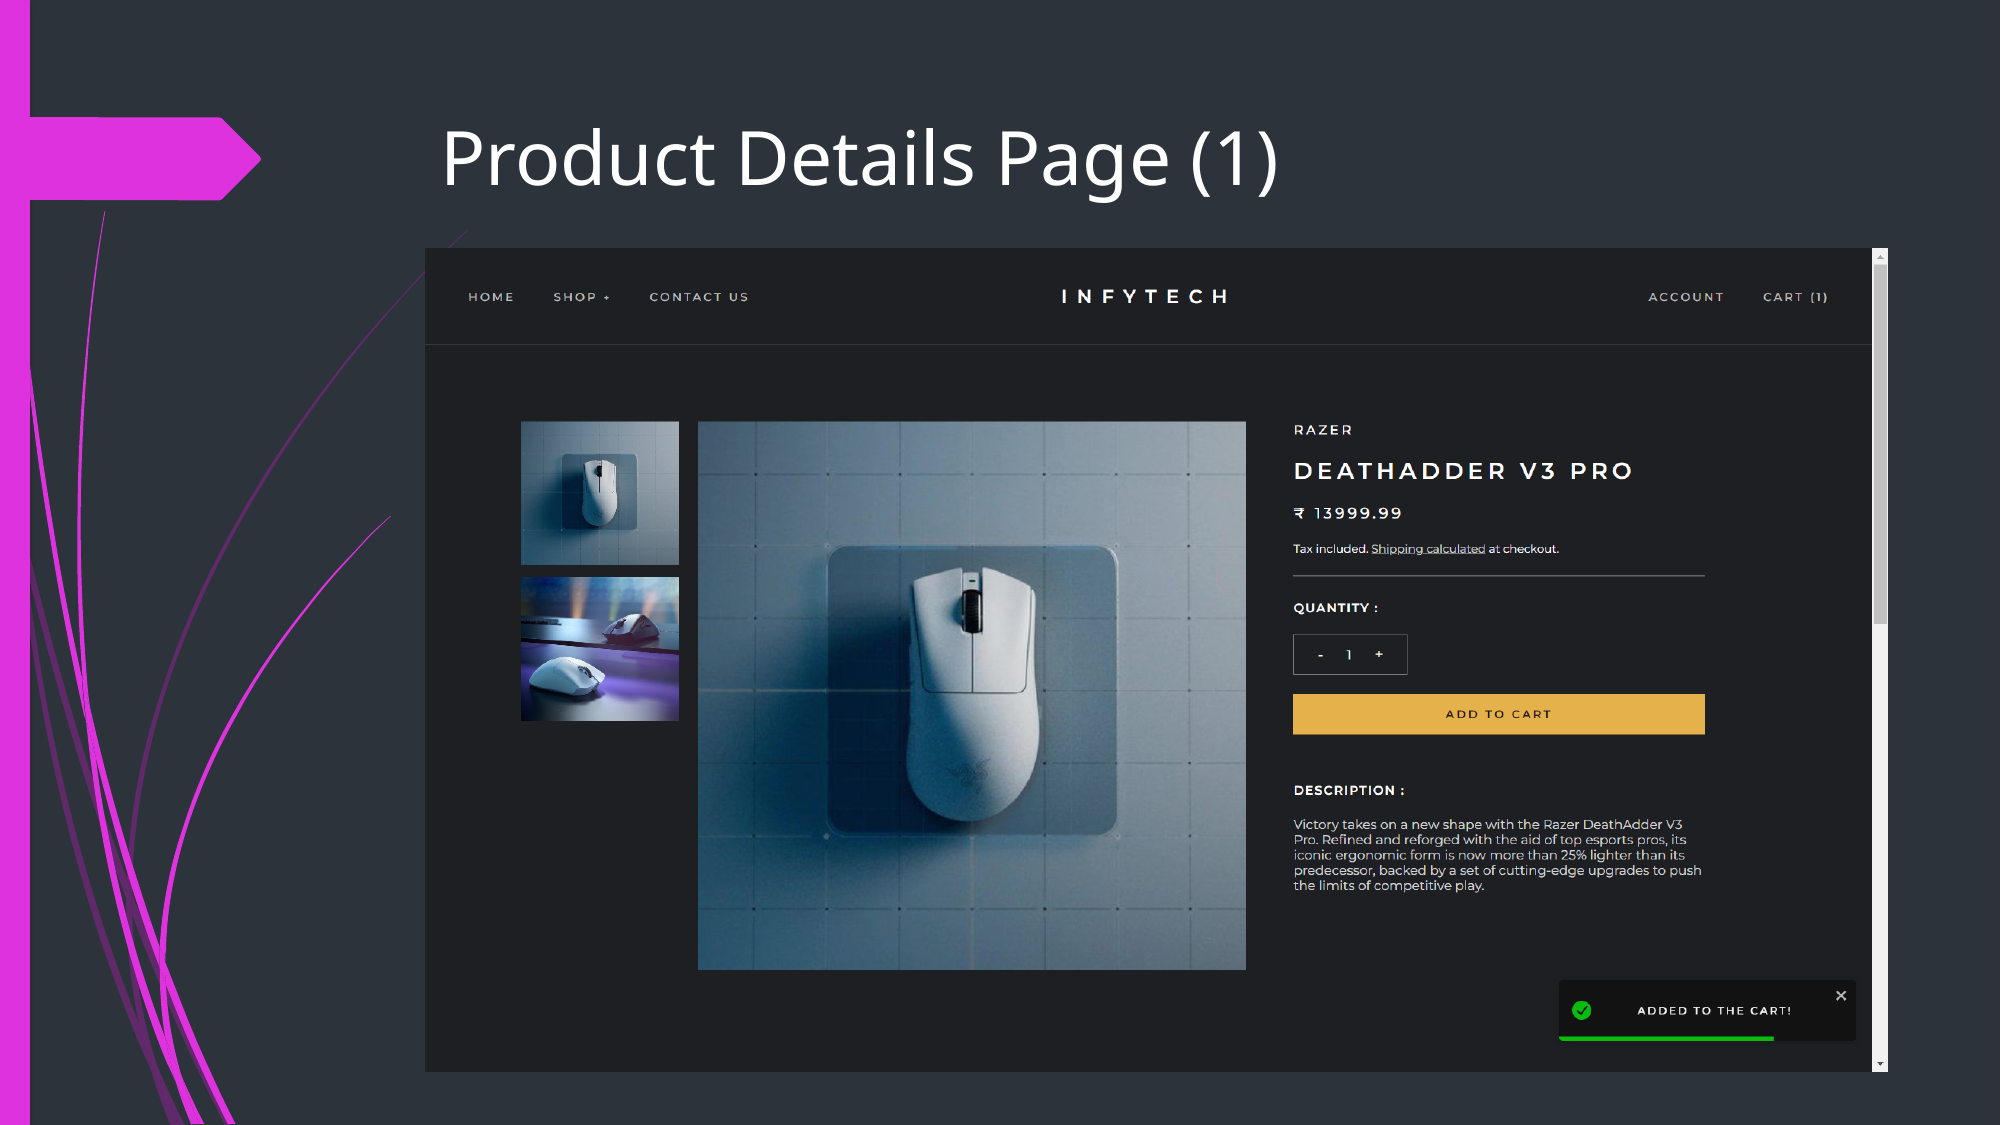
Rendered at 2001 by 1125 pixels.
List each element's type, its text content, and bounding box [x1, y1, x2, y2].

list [425, 248, 1888, 1072]
title Product Details Page (1) [425, 102, 1888, 248]
